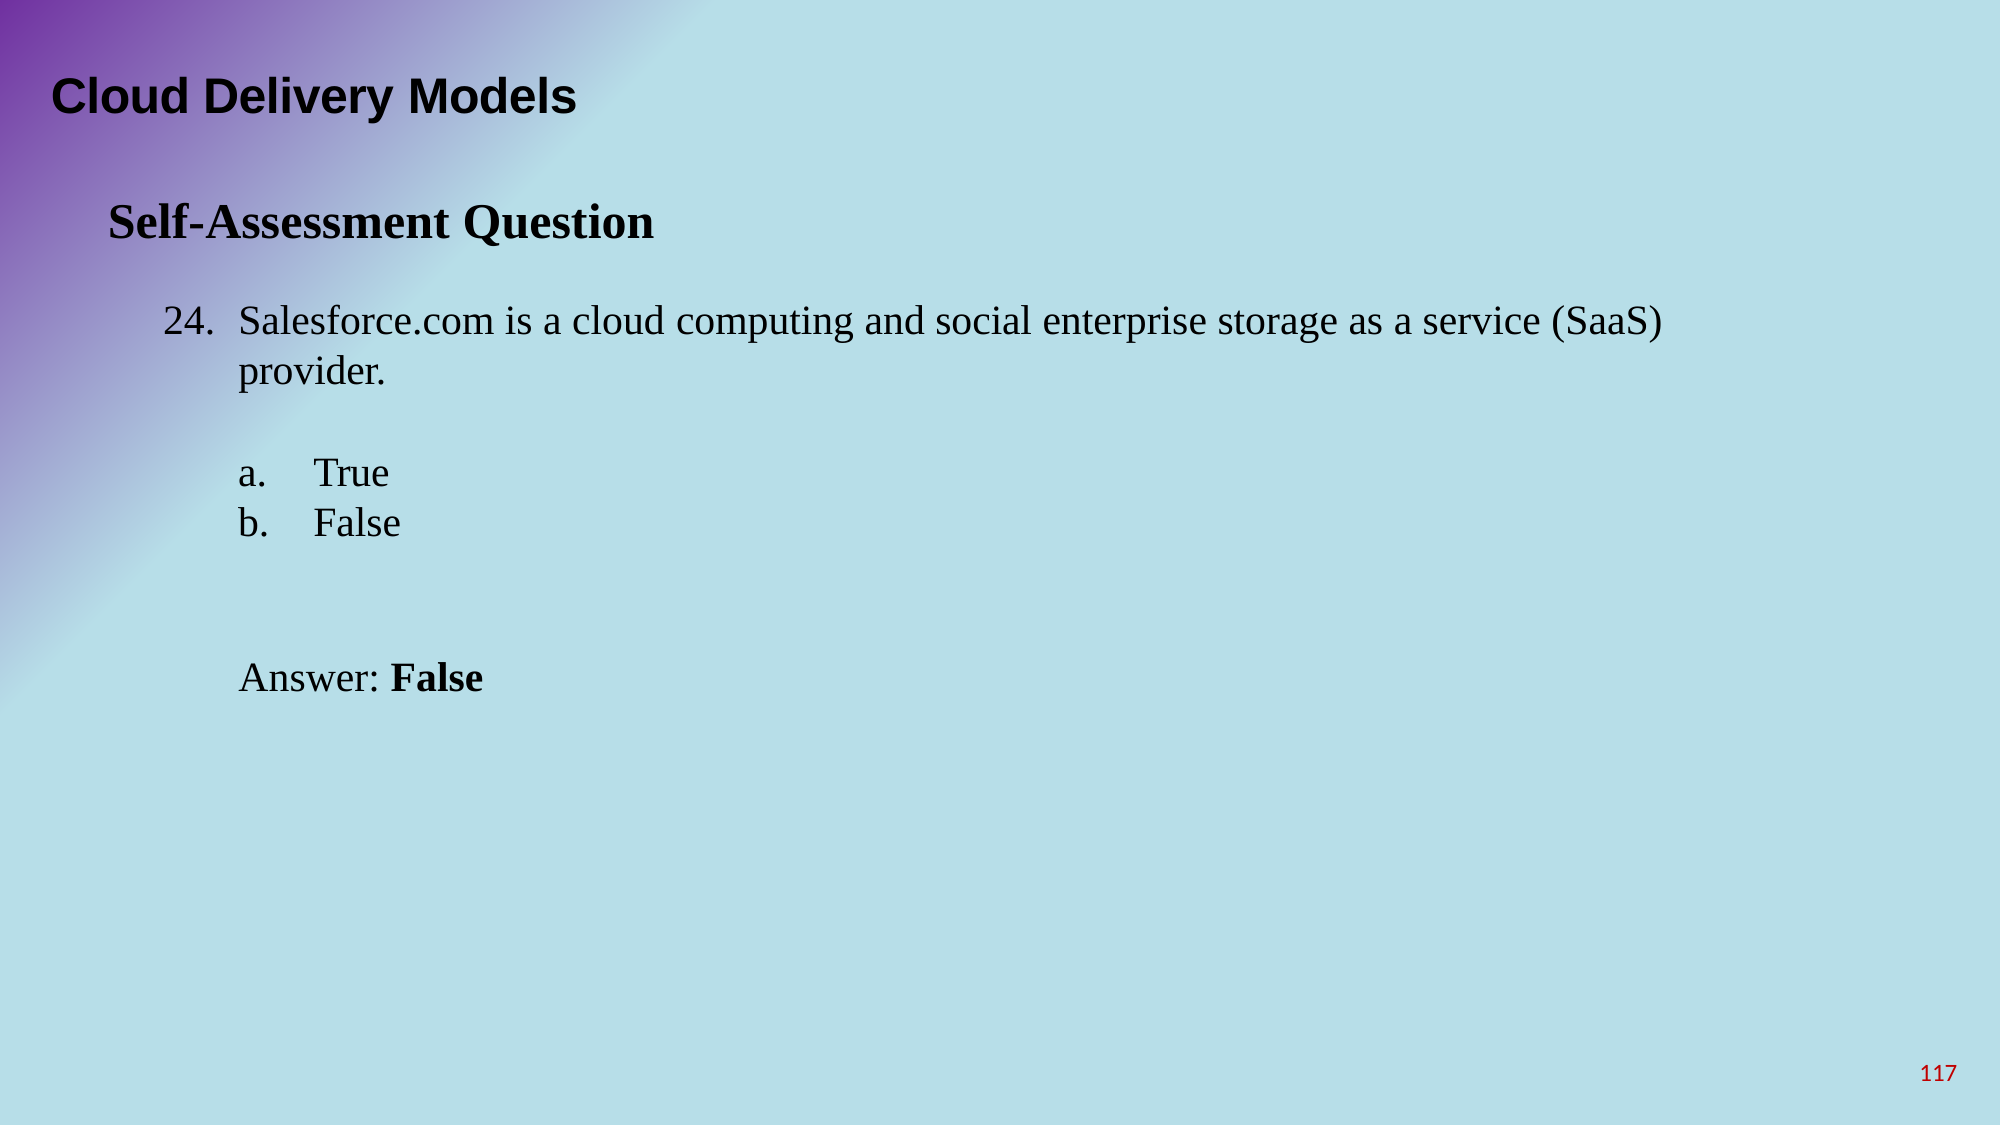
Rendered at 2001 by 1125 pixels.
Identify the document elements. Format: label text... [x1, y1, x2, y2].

text_box Self-Assessment Question Salesforce.com is a cloud computing and social enterprise storage as a service (SaaS) provider. True False Answer: False [105, 186, 1821, 700]
title Cloud Delivery Models [48, 61, 581, 251]
text_box 117 [1913, 1060, 1964, 1087]
